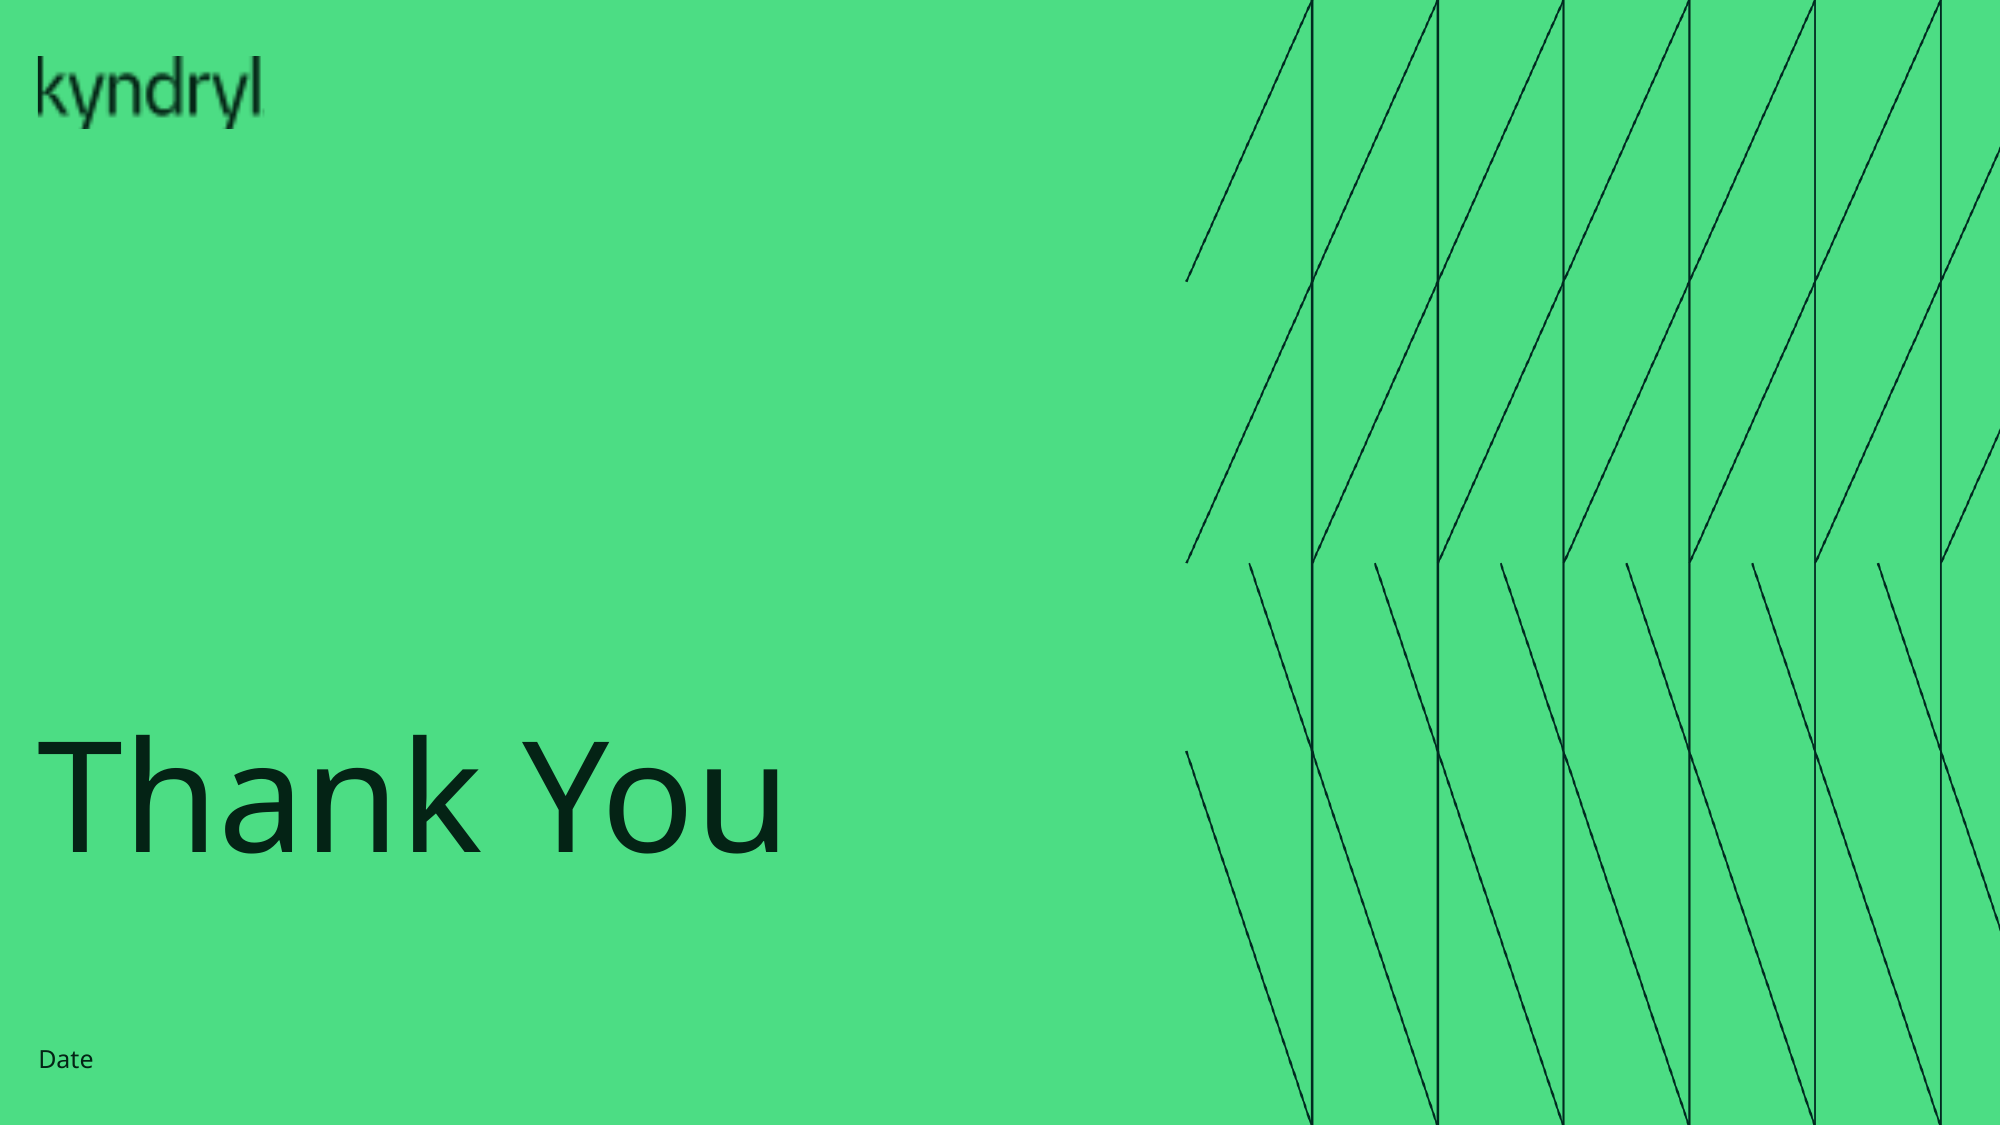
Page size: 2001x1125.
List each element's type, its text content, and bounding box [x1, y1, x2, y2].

list Thank You [37, 496, 1000, 884]
list Date [38, 1043, 468, 1073]
